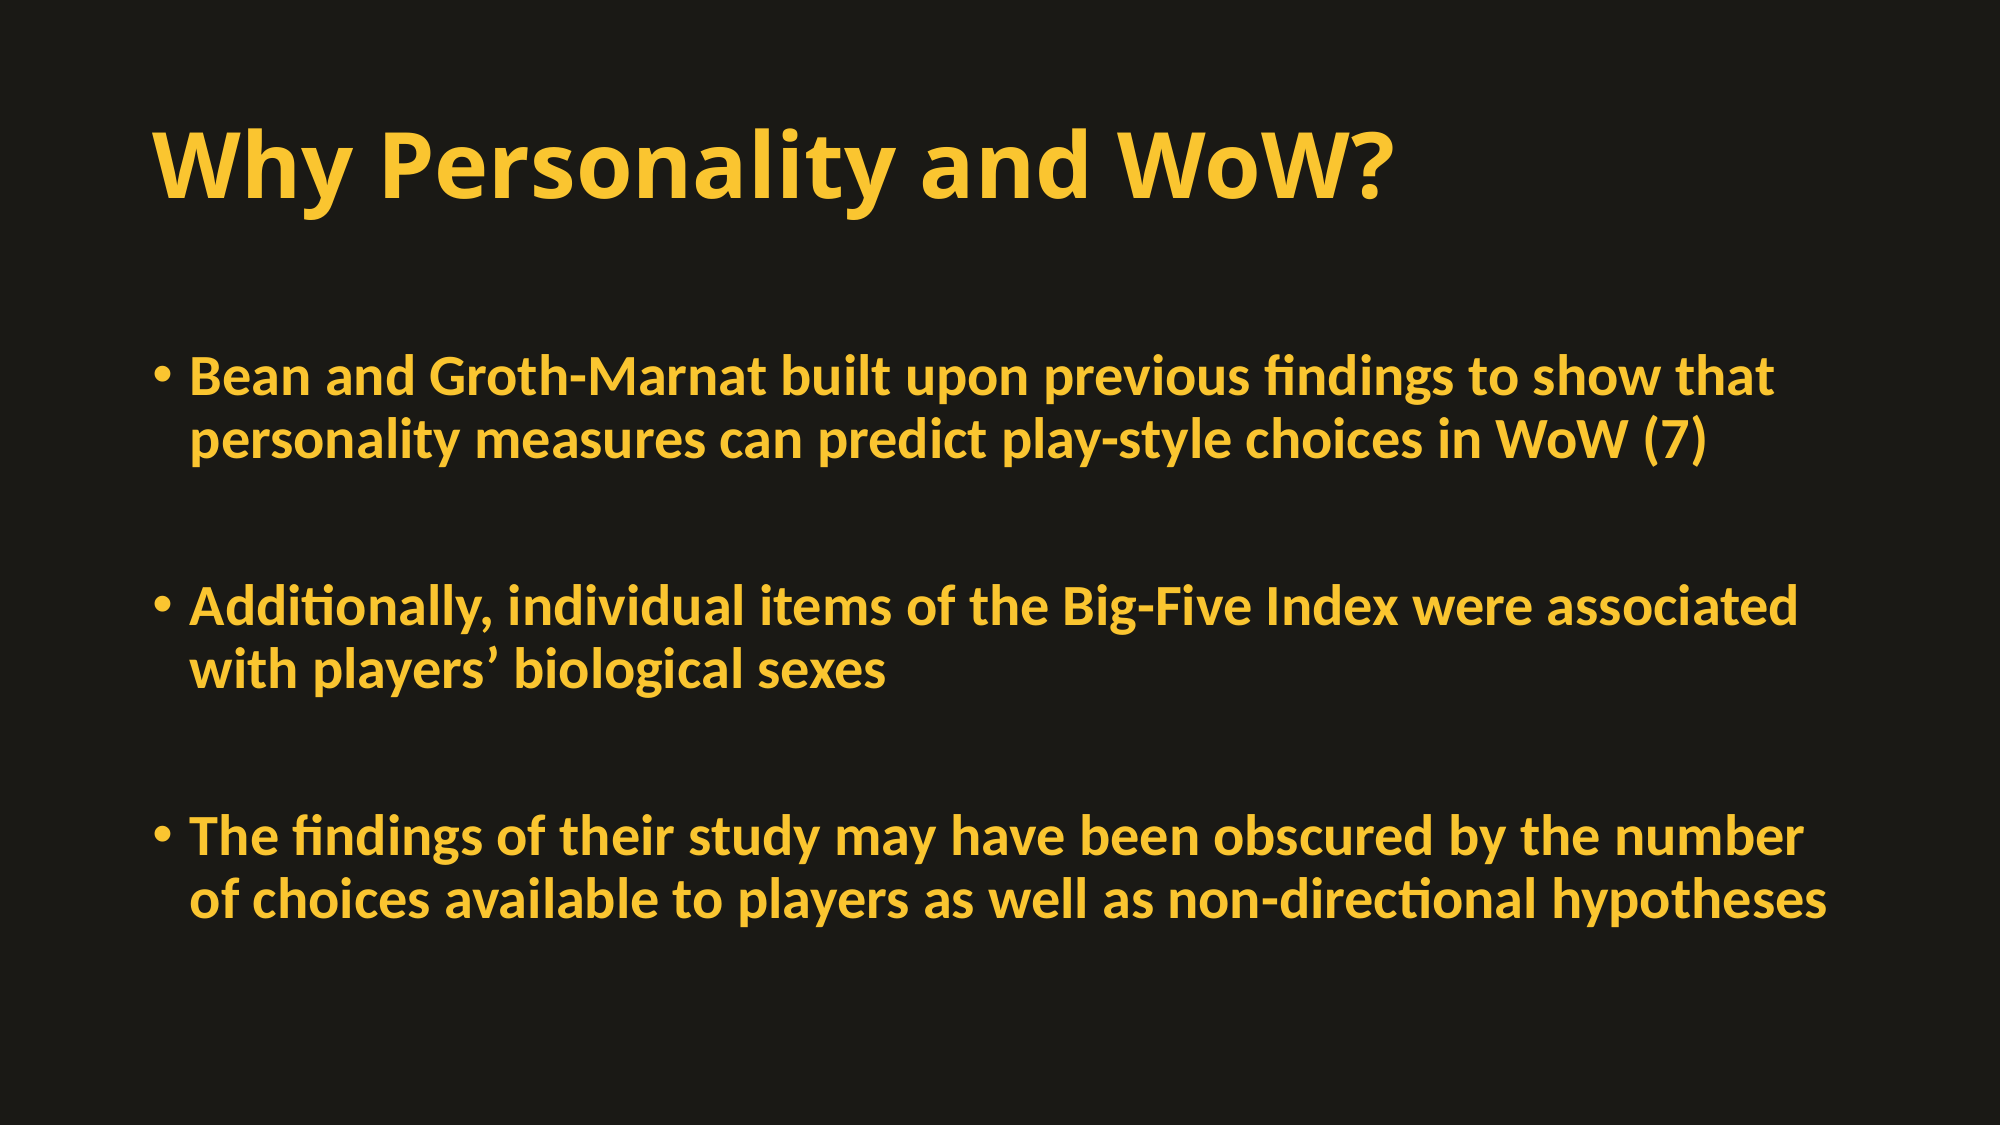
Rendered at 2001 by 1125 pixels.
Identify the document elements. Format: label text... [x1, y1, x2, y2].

title Why Personality and WoW? [137, 59, 1863, 246]
list Bean and Groth-Marnat built upon previous findings to show that personality measures can predict play-style choices in WoW (7) Additionally, individual items of the Big-Five Index were associated with players’ biological sexes The findings of their study may have been obscured by the number of choices available to players as well as non-directional hypotheses [137, 246, 1863, 961]
